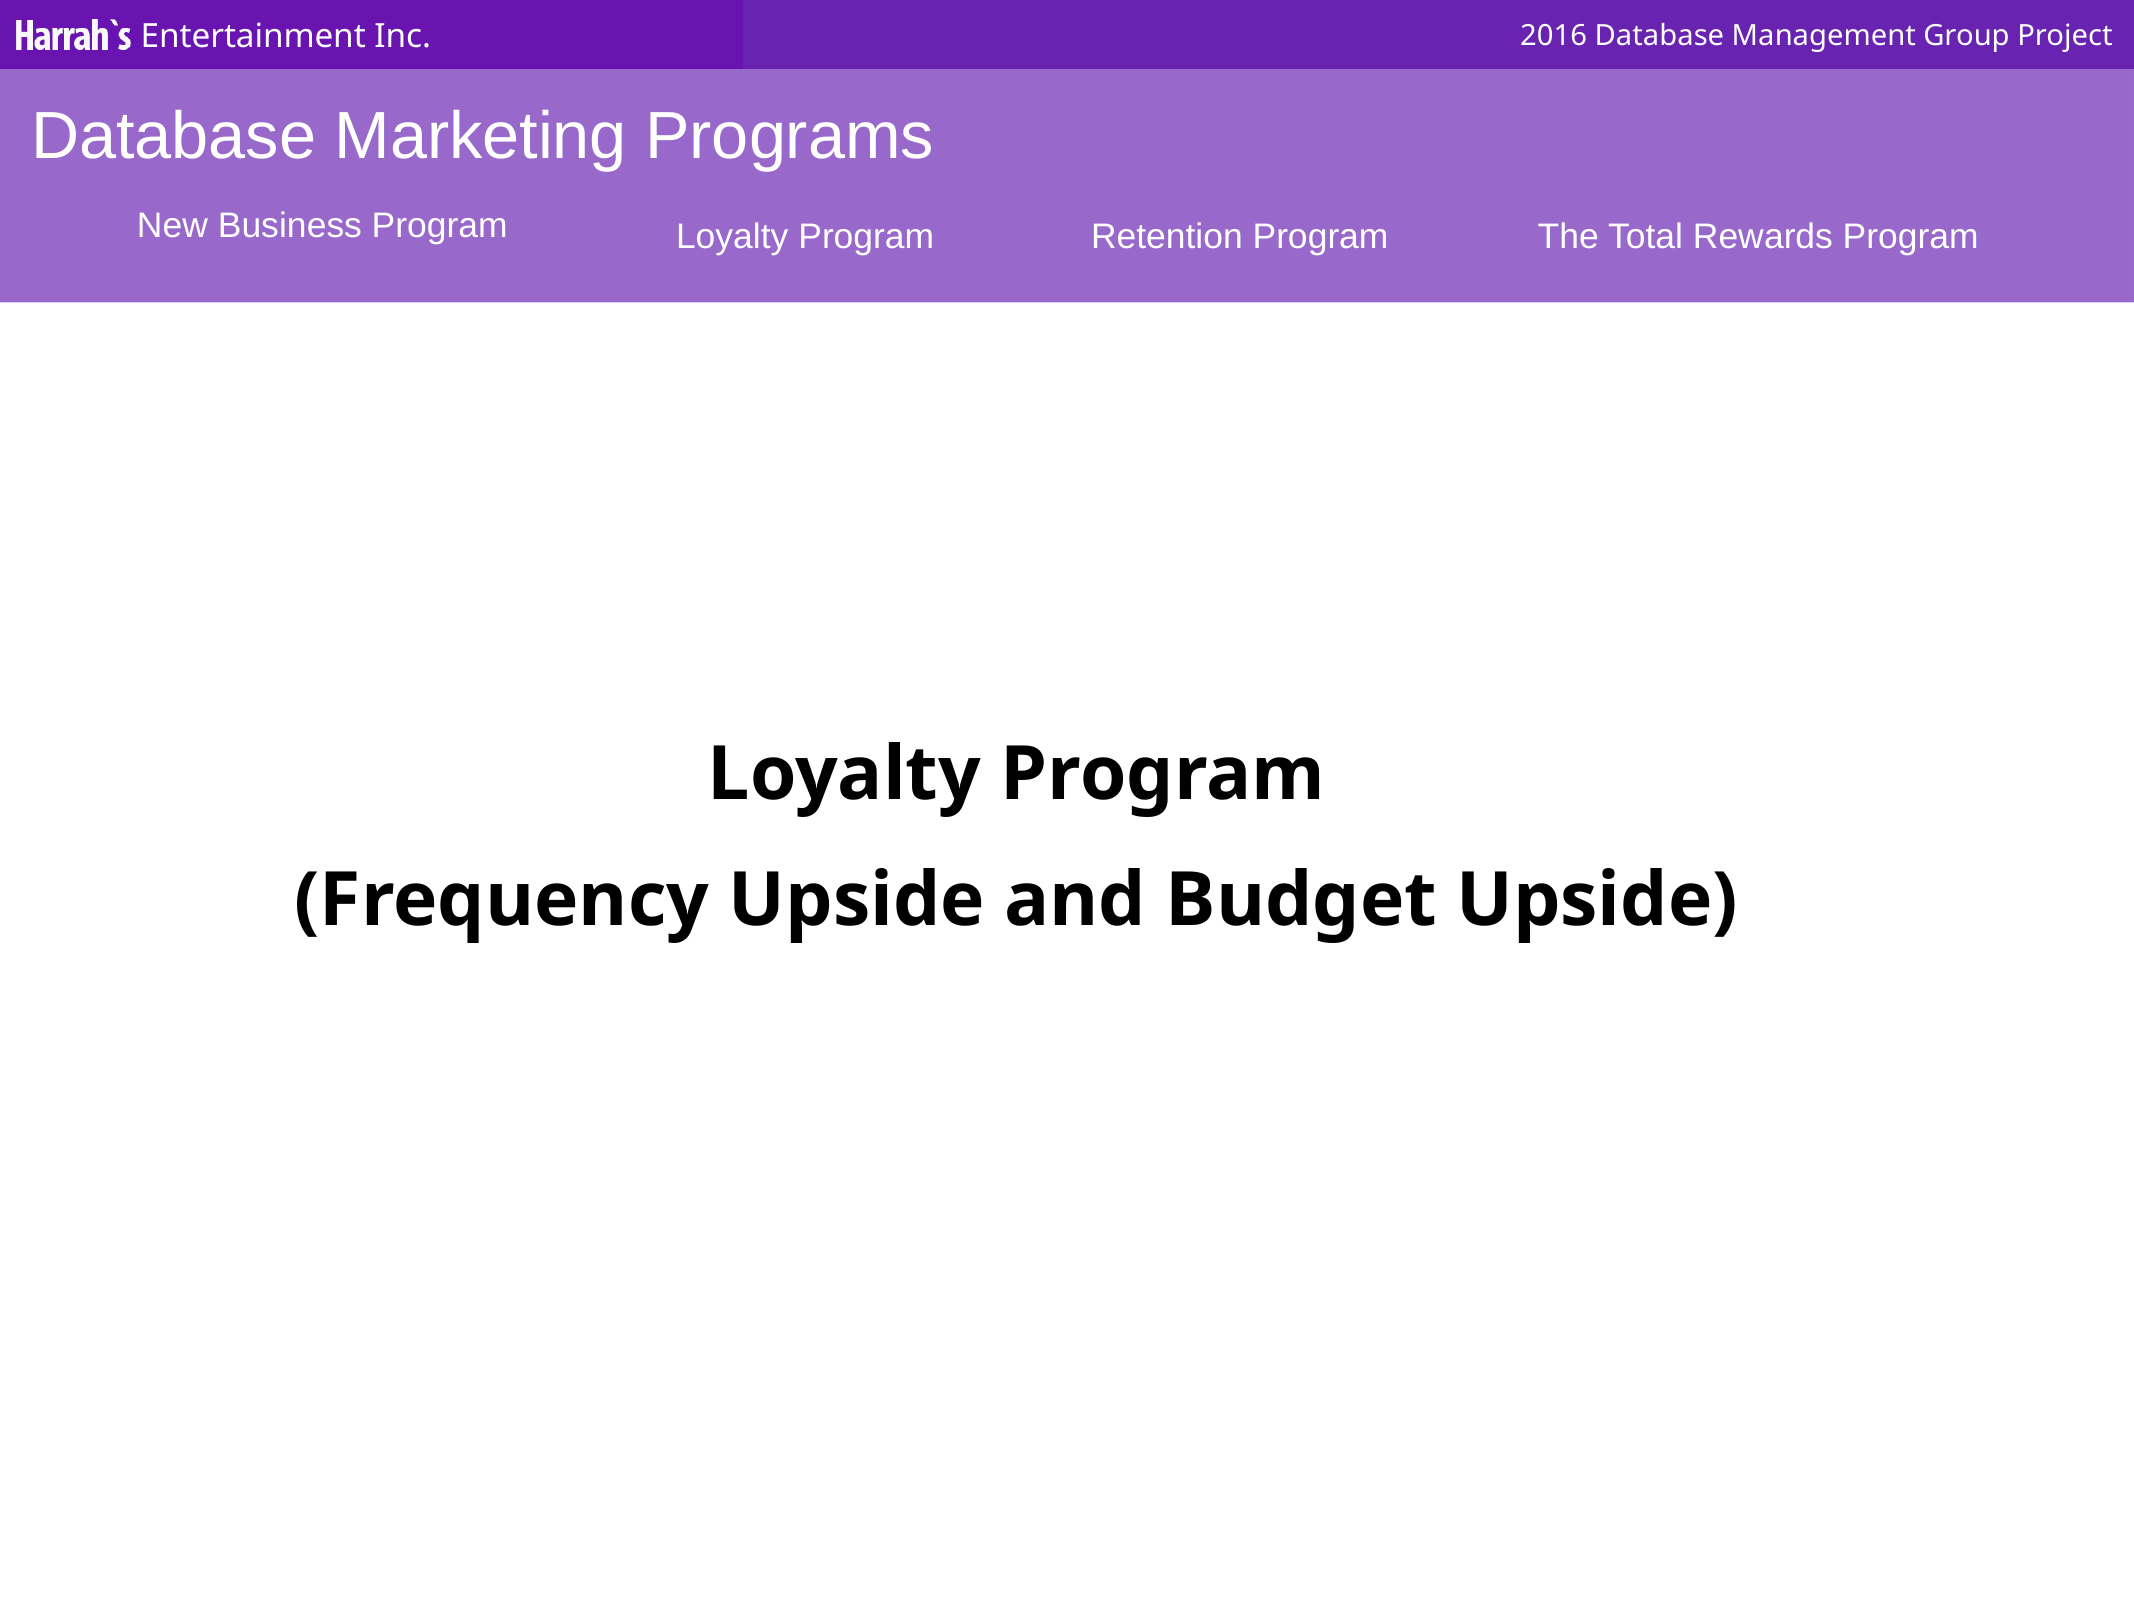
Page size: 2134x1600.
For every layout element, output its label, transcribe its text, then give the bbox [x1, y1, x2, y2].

text_box Loyalty Program [652, 205, 958, 265]
picture [0, 0, 744, 69]
text_box Loyalty Program (Frequency Upside and Budget Upside) [286, 680, 1767, 949]
text_box [0, 0, 2134, 303]
text_box 2016 Database Management Group Project [1511, 8, 2122, 60]
text_box Retention Program [1064, 204, 1416, 264]
text_box The Total Rewards Program [1485, 204, 2032, 264]
text_box New Business Program [59, 194, 585, 254]
text_box Database Marketing Programs [0, 83, 1060, 181]
